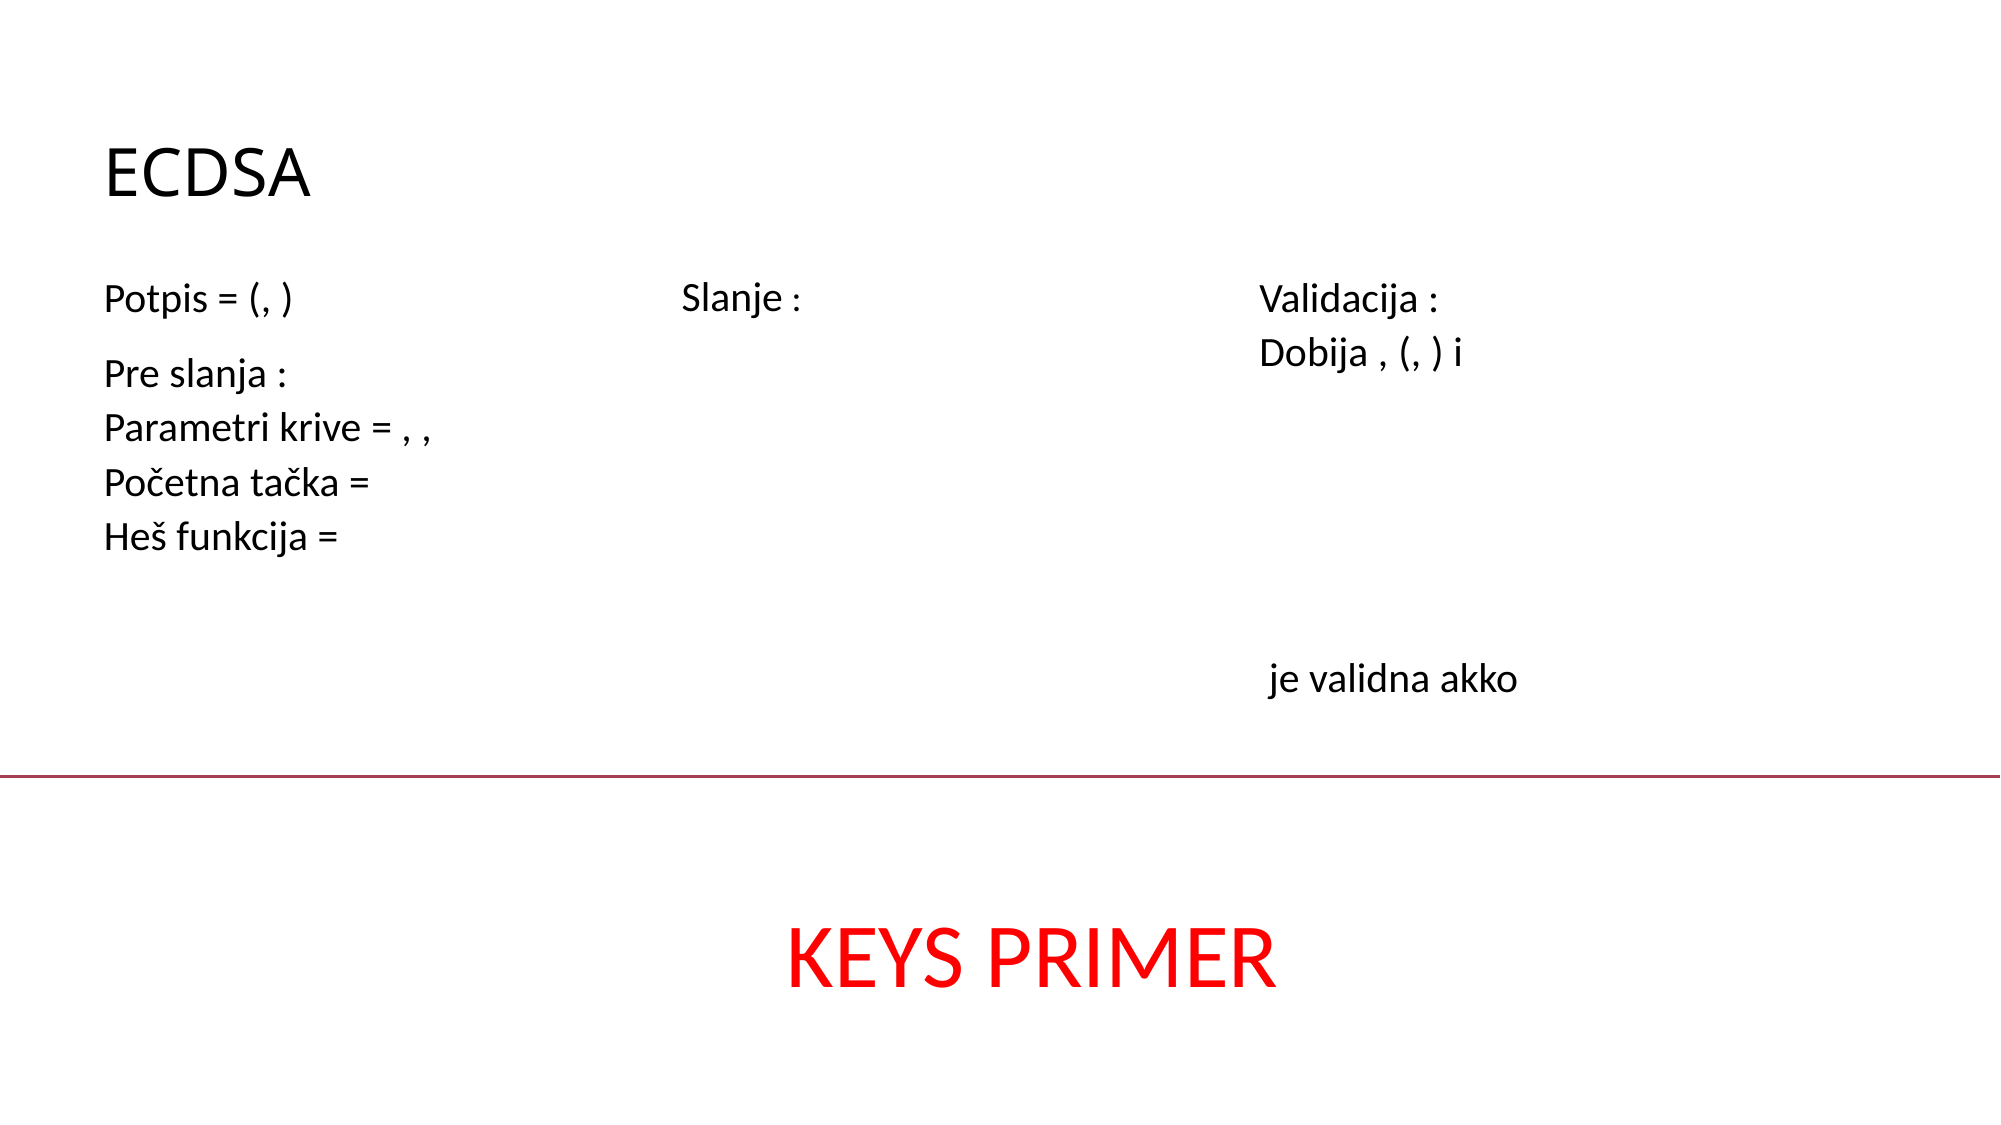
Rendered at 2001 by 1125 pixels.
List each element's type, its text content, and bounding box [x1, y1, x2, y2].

picture [0, 777, 2000, 1125]
text_box ECDSA [88, 122, 977, 217]
